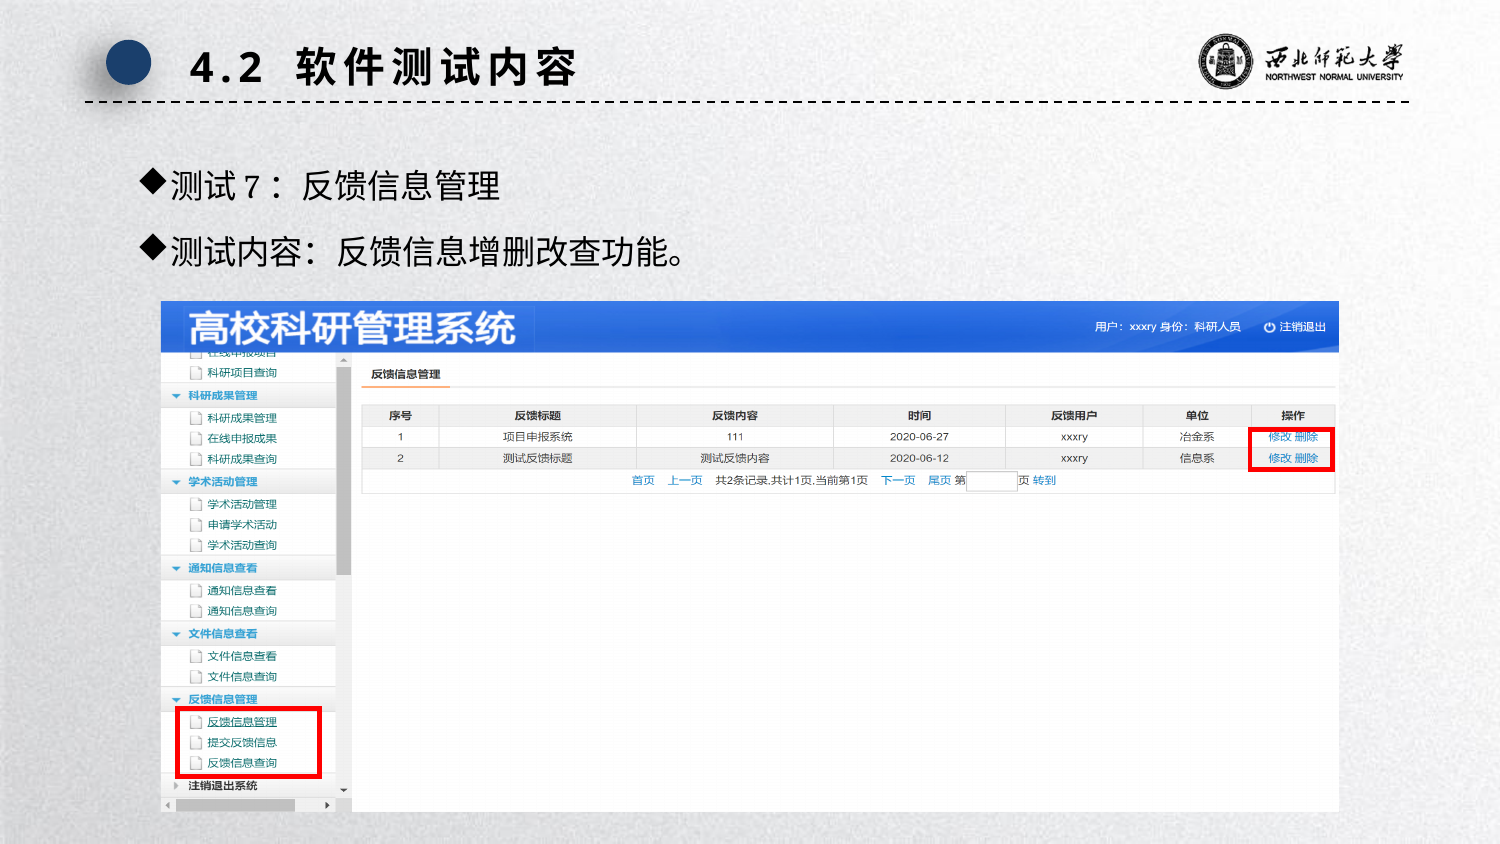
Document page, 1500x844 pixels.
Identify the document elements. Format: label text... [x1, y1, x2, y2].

text_box [105, 38, 153, 86]
text_box 4.2 软件测试内容 [175, 33, 593, 99]
list 测试7：反馈信息管理 测试内容：反馈信息增删改查功能。 [65, 137, 1416, 302]
picture [0, 0, 1500, 844]
